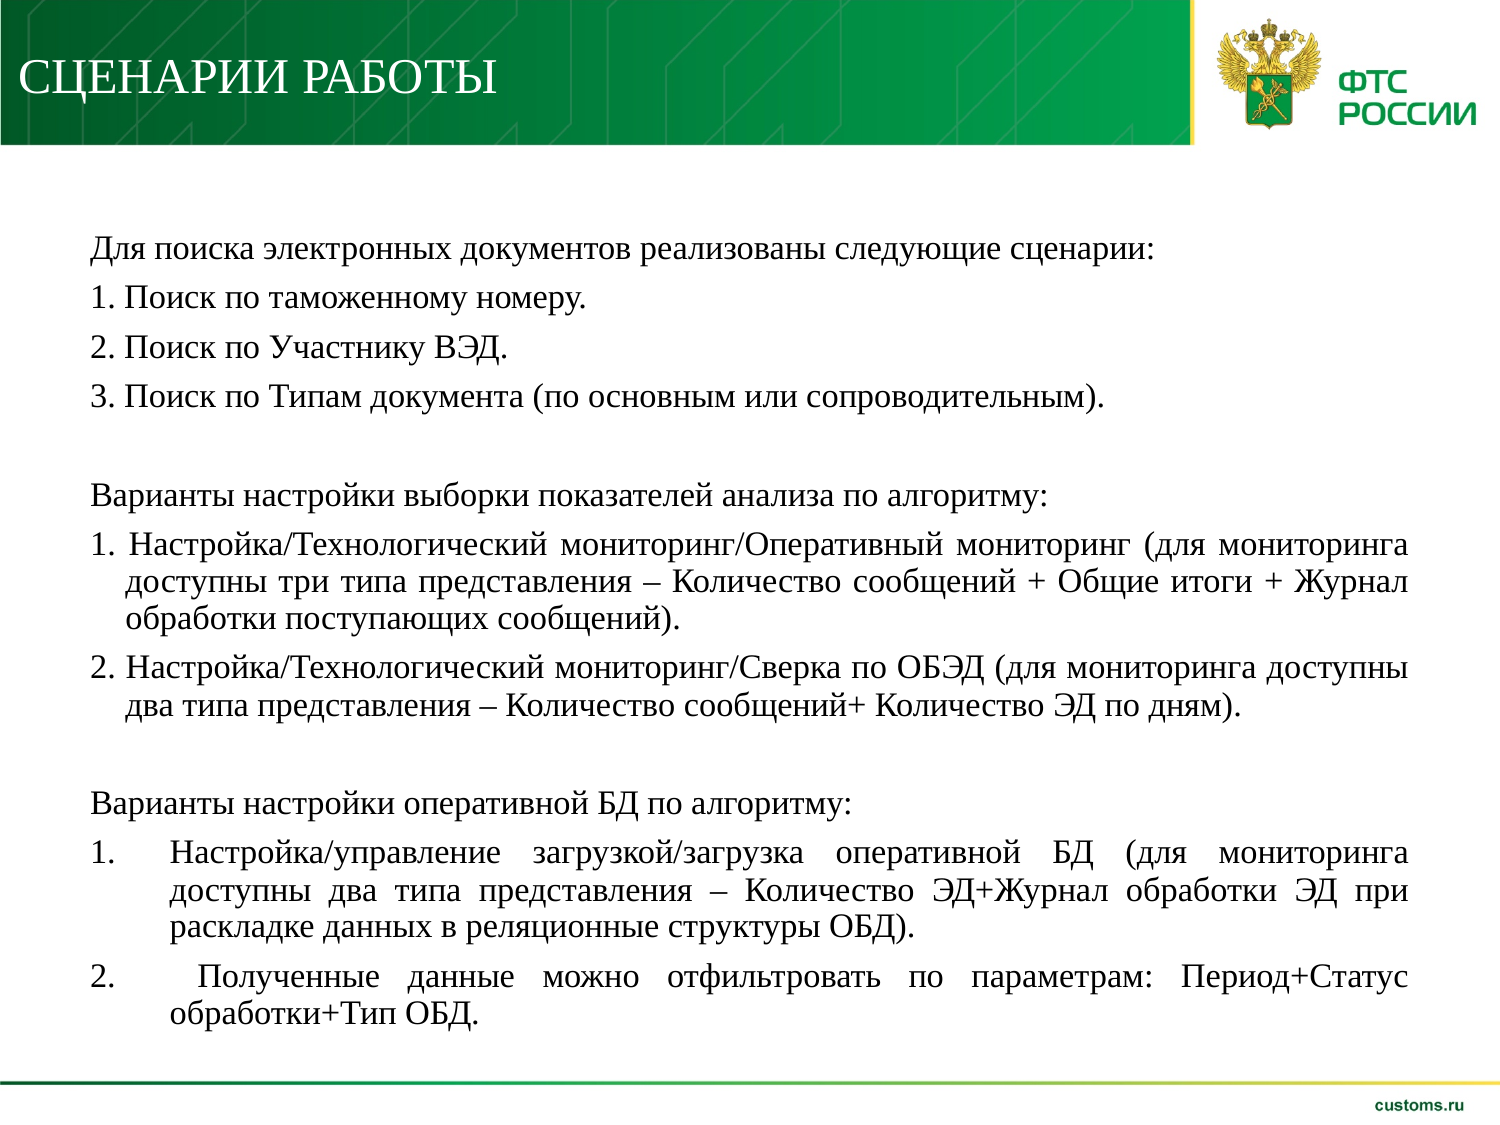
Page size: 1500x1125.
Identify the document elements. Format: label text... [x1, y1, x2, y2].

list Для поиска электронных документов реализованы следующие сценарии: 1. Поиск по таможенному номеру. 2. Поиск по Участнику ВЭД. 3. Поиск по Типам документа (по основным или сопроводительным). Варианты настройки выборки показателей анализа по алгоритму: 1. Настройка/Технологический мониторинг/Оперативный мониторинг (для мониторинга доступны три типа представления – Количество сообщений + Общие итоги + Журнал обработки поступающих сообщений). 2. Настройка/Технологический мониторинг/Сверка по ОБЭД (для мониторинга доступны два типа представления – Количество сообщений+ Количество ЭД по дням). Варианты настройки оперативной БД по алгоритму: Настройка/управление загрузкой/загрузка оперативной БД (для мониторинга доступны два типа представления – Количество ЭД+Журнал обработки ЭД при раскладке данных в реляционные структуры ОБД). Полученные данные можно отфильтровать по параметрам: Период+Статус обработки+Тип ОБД. [75, 222, 1425, 1090]
title СЦЕНАРИИ РАБОТЫ [3, 7, 1298, 148]
picture [0, 0, 1500, 1125]
